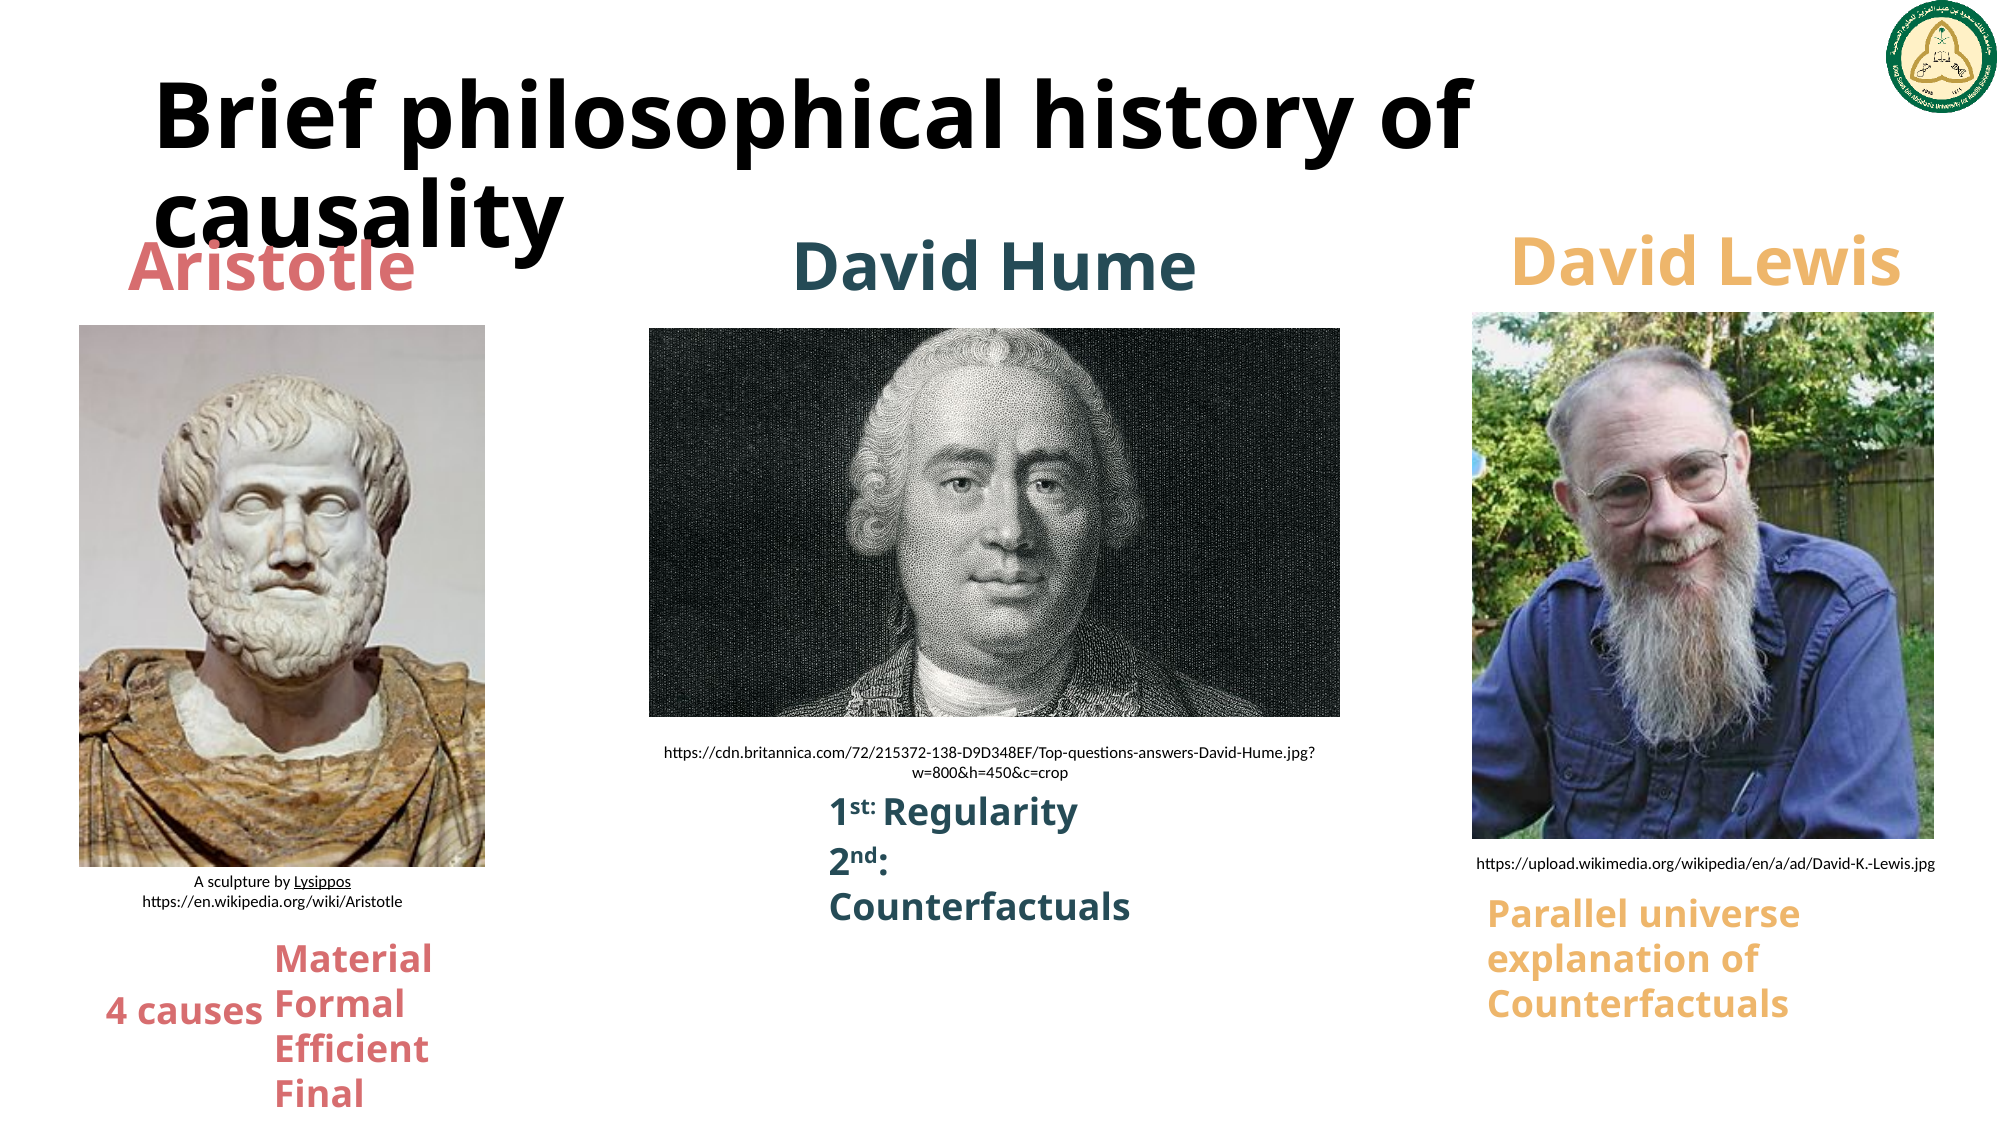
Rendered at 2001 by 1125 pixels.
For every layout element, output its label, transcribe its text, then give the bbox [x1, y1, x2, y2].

text_box David Hume [758, 216, 1232, 312]
text_box Aristotle [36, 216, 509, 312]
text_box https://upload.wikimedia.org/wikipedia/en/a/ad/David-K.-Lewis.jpg [1458, 845, 1955, 881]
title Brief philosophical history of causality [137, 59, 1863, 278]
picture [1472, 312, 1934, 839]
picture [1886, 0, 1997, 113]
text_box David Lewis [1469, 211, 1943, 307]
picture [649, 328, 1340, 717]
text_box 4 causes [91, 979, 368, 1040]
text_box A sculpture by Lysippos https://en.wikipedia.org/wiki/Aristotle [91, 867, 454, 918]
text_box https://cdn.britannica.com/72/215372-138-D9D348EF/Top-questions-answers-David-Hume.jpg?w=800&h=450&c=crop [640, 734, 1340, 790]
text_box Parallel universe explanation of Counterfactuals [1472, 882, 1973, 1033]
picture [79, 325, 485, 867]
text_box 2nd: Counterfactuals [813, 830, 1209, 935]
text_box 1st: Regularity [813, 780, 1209, 830]
text_box Material Formal Efficient Final [259, 928, 536, 1123]
